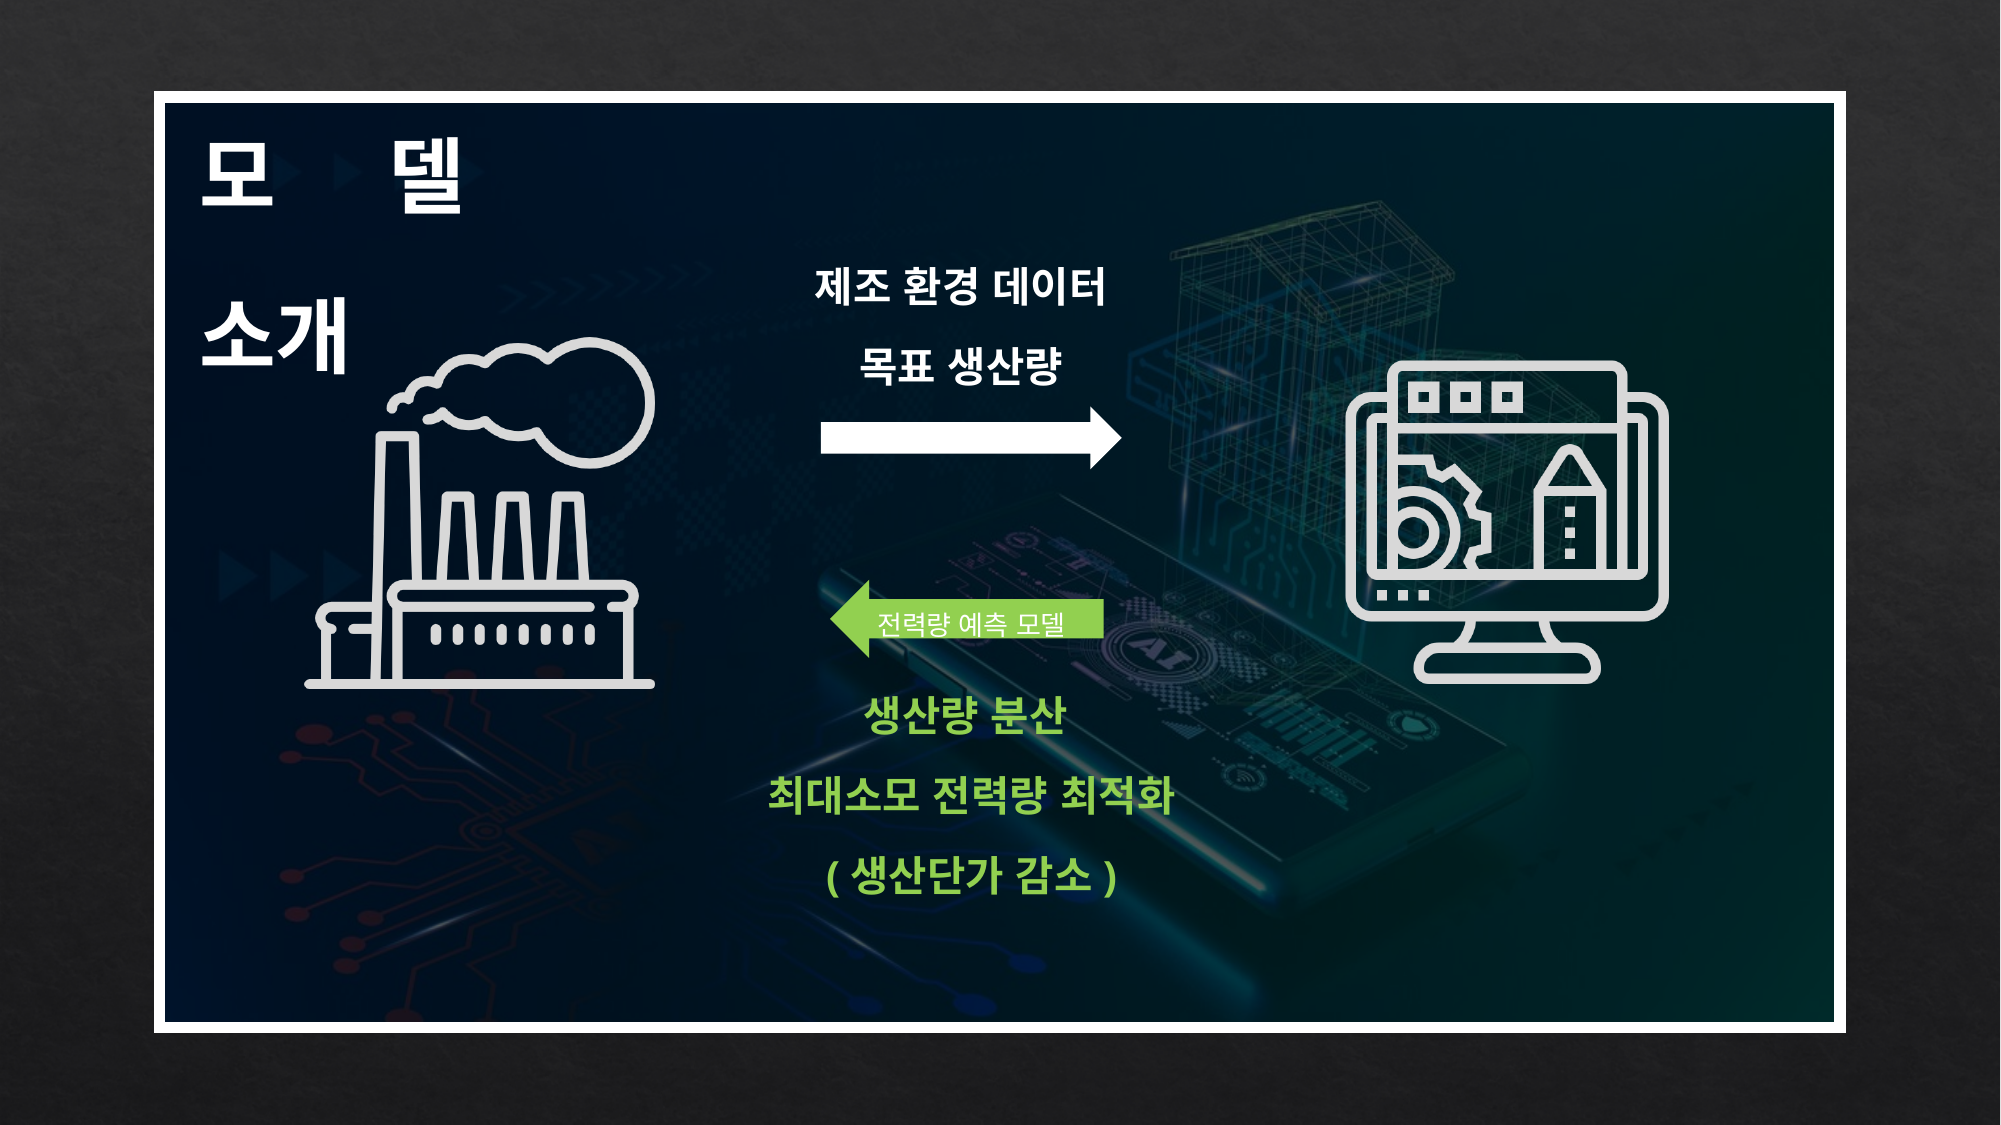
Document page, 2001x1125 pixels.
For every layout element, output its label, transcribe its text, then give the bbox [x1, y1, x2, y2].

text_box [481, 90, 1842, 100]
text_box 모델 소개 [184, 56, 481, 98]
text_box [159, 90, 184, 96]
picture [159, 102, 1841, 1028]
